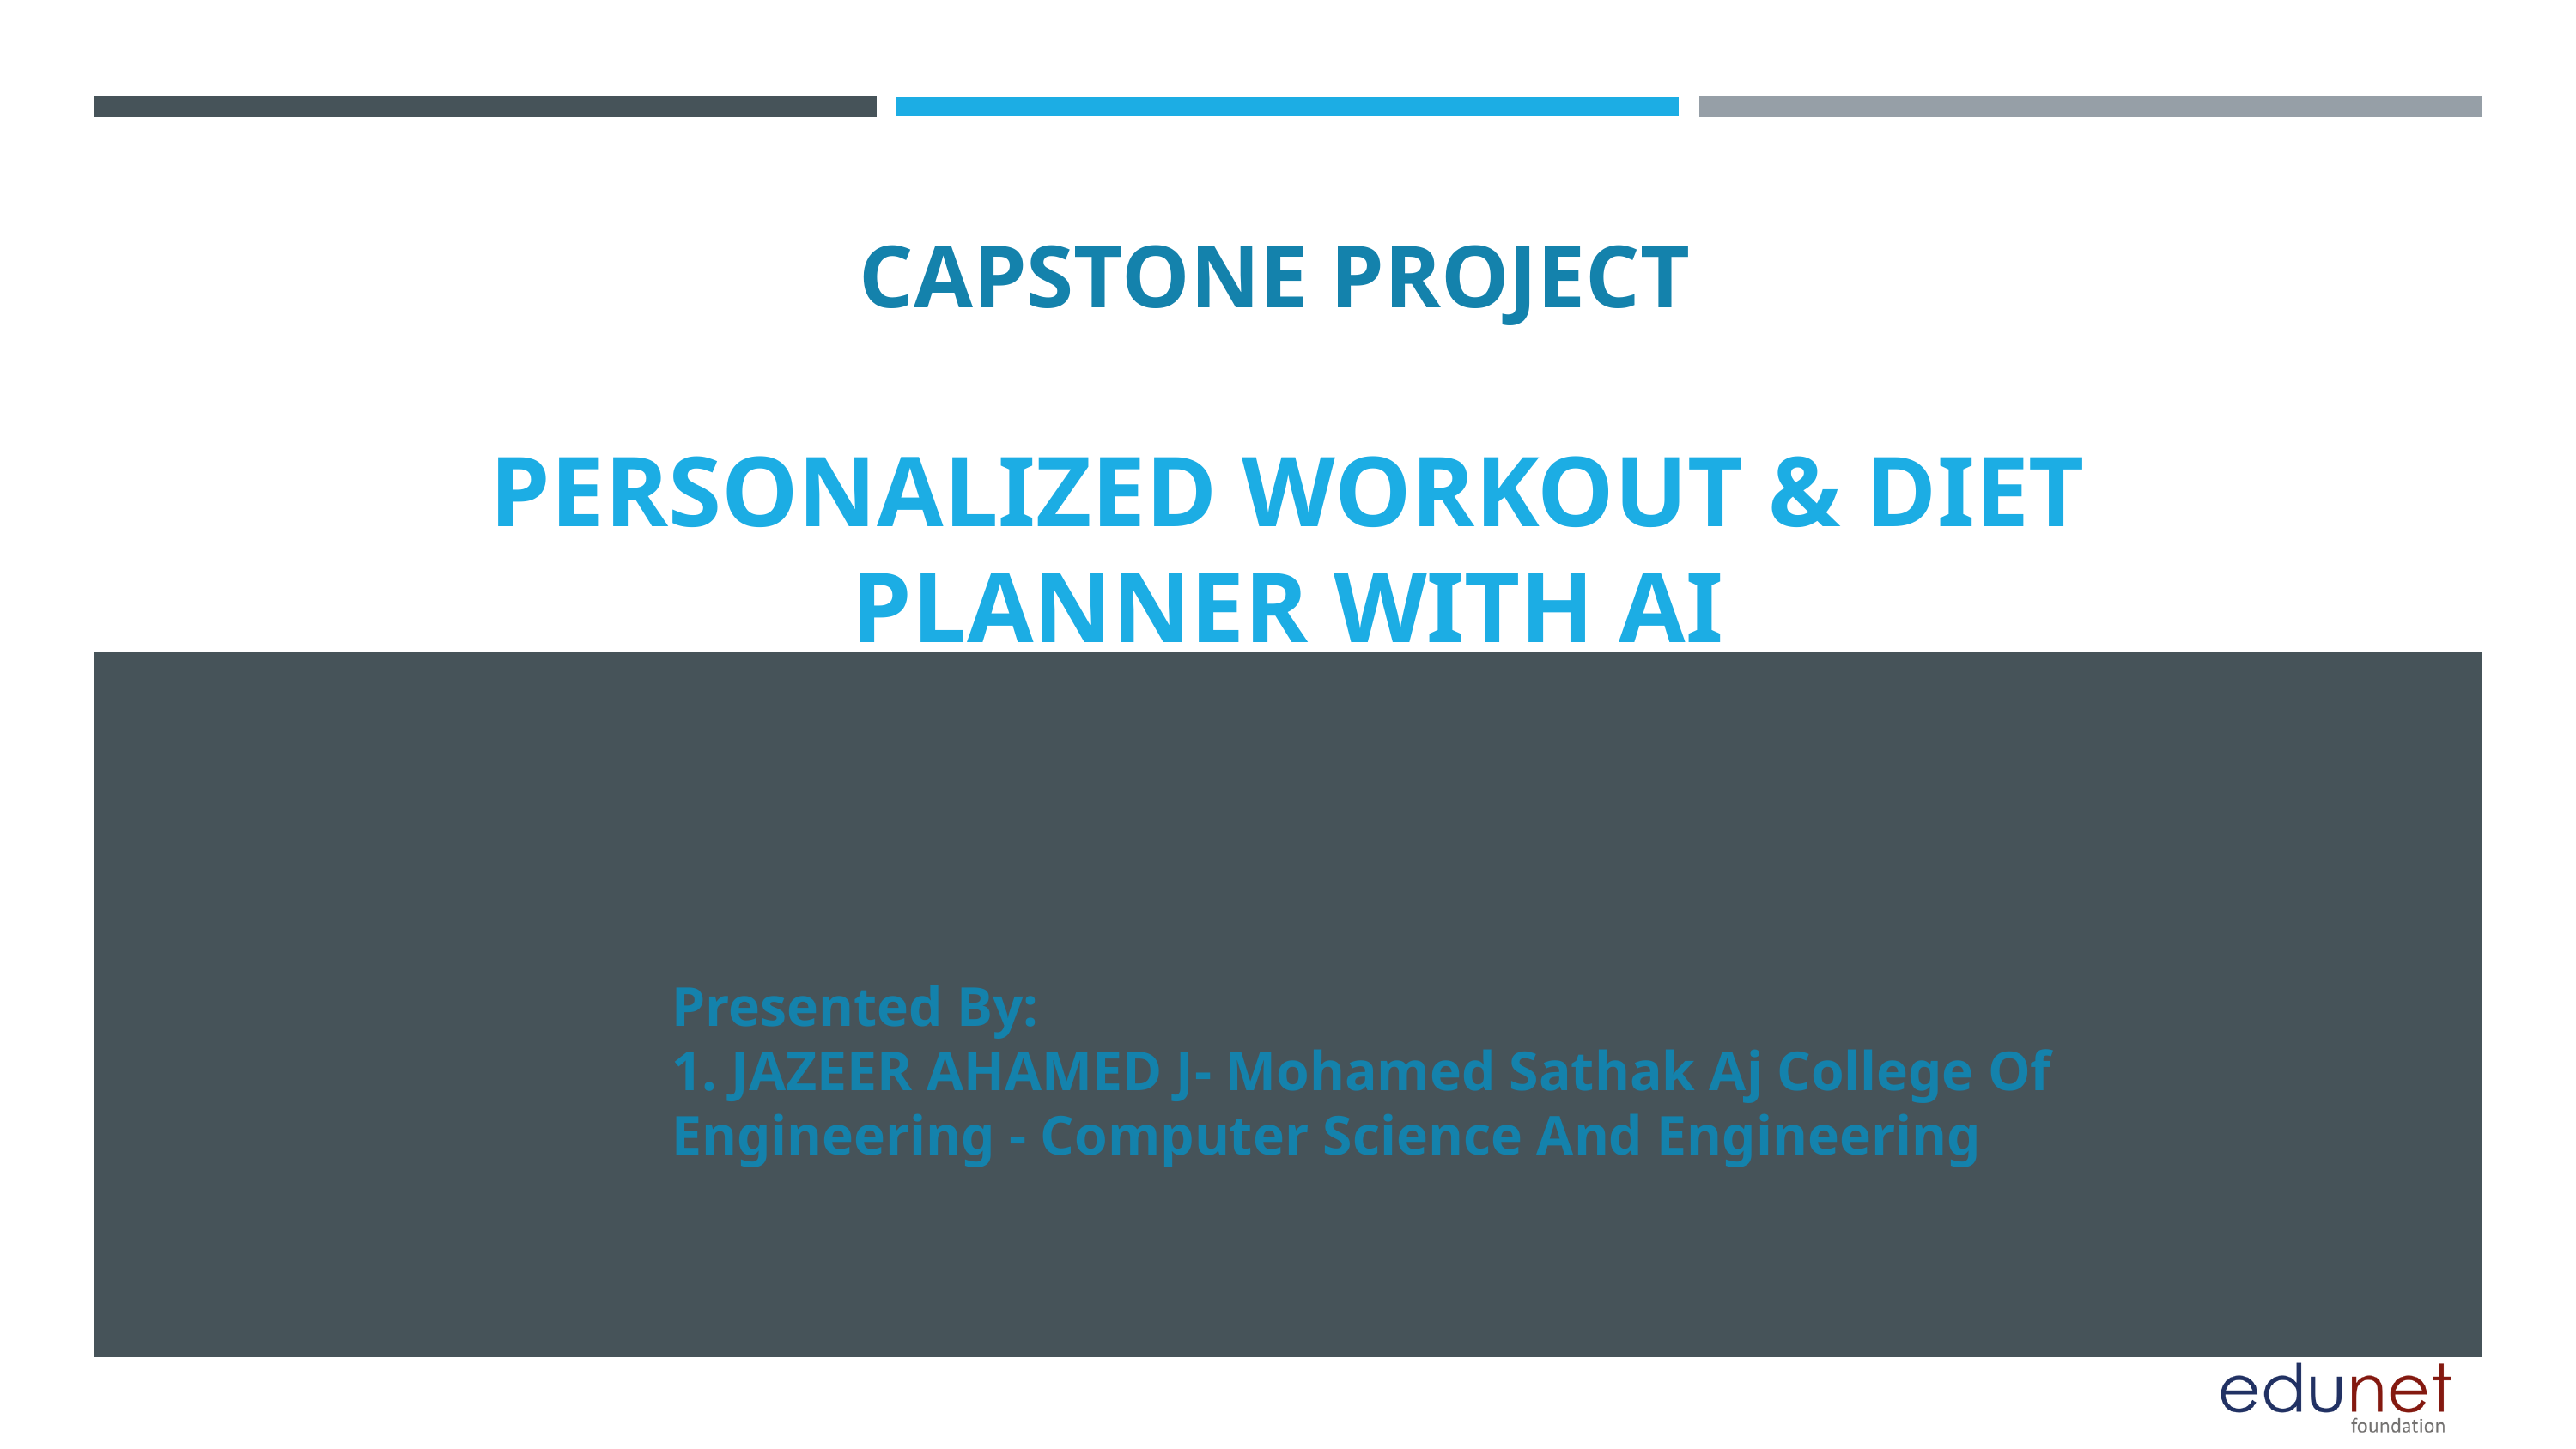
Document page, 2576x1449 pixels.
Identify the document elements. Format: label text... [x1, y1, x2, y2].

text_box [1698, 95, 2482, 118]
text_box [896, 96, 1680, 117]
text_box CAPSTONE PROJECT [0, 221, 2576, 325]
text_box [94, 96, 878, 118]
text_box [2215, 1367, 2454, 1438]
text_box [321, 390, 2255, 894]
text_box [94, 652, 2482, 1357]
